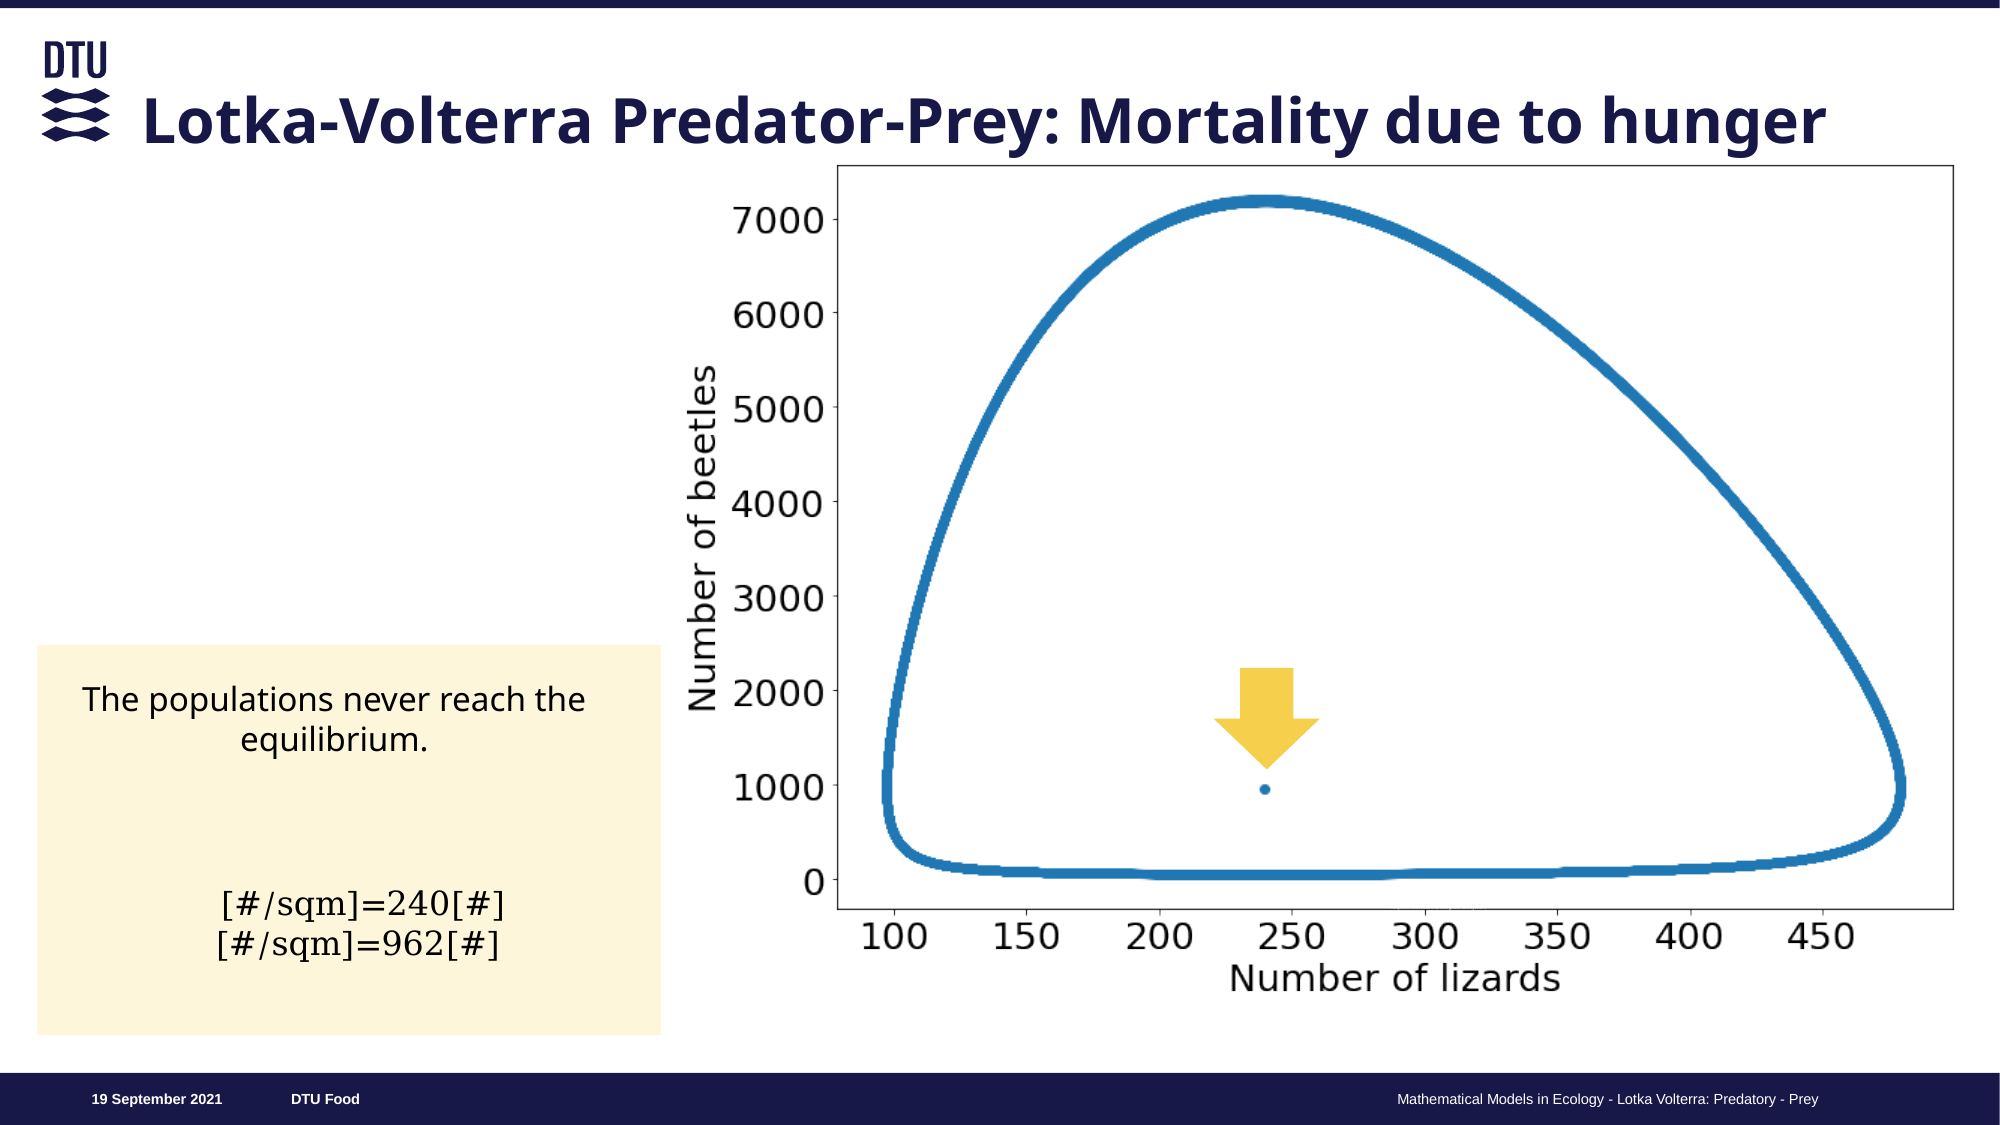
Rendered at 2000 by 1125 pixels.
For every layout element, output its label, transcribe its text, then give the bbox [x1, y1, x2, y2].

title Lotka-Volterra Predator-Prey: Mortality due to hunger [141, 59, 1962, 157]
text_box [37, 645, 661, 1035]
text_box [1415, 1072, 1469, 1125]
picture [678, 155, 1962, 1008]
text_box The populations never reach the equilibrium. [32, 678, 637, 759]
